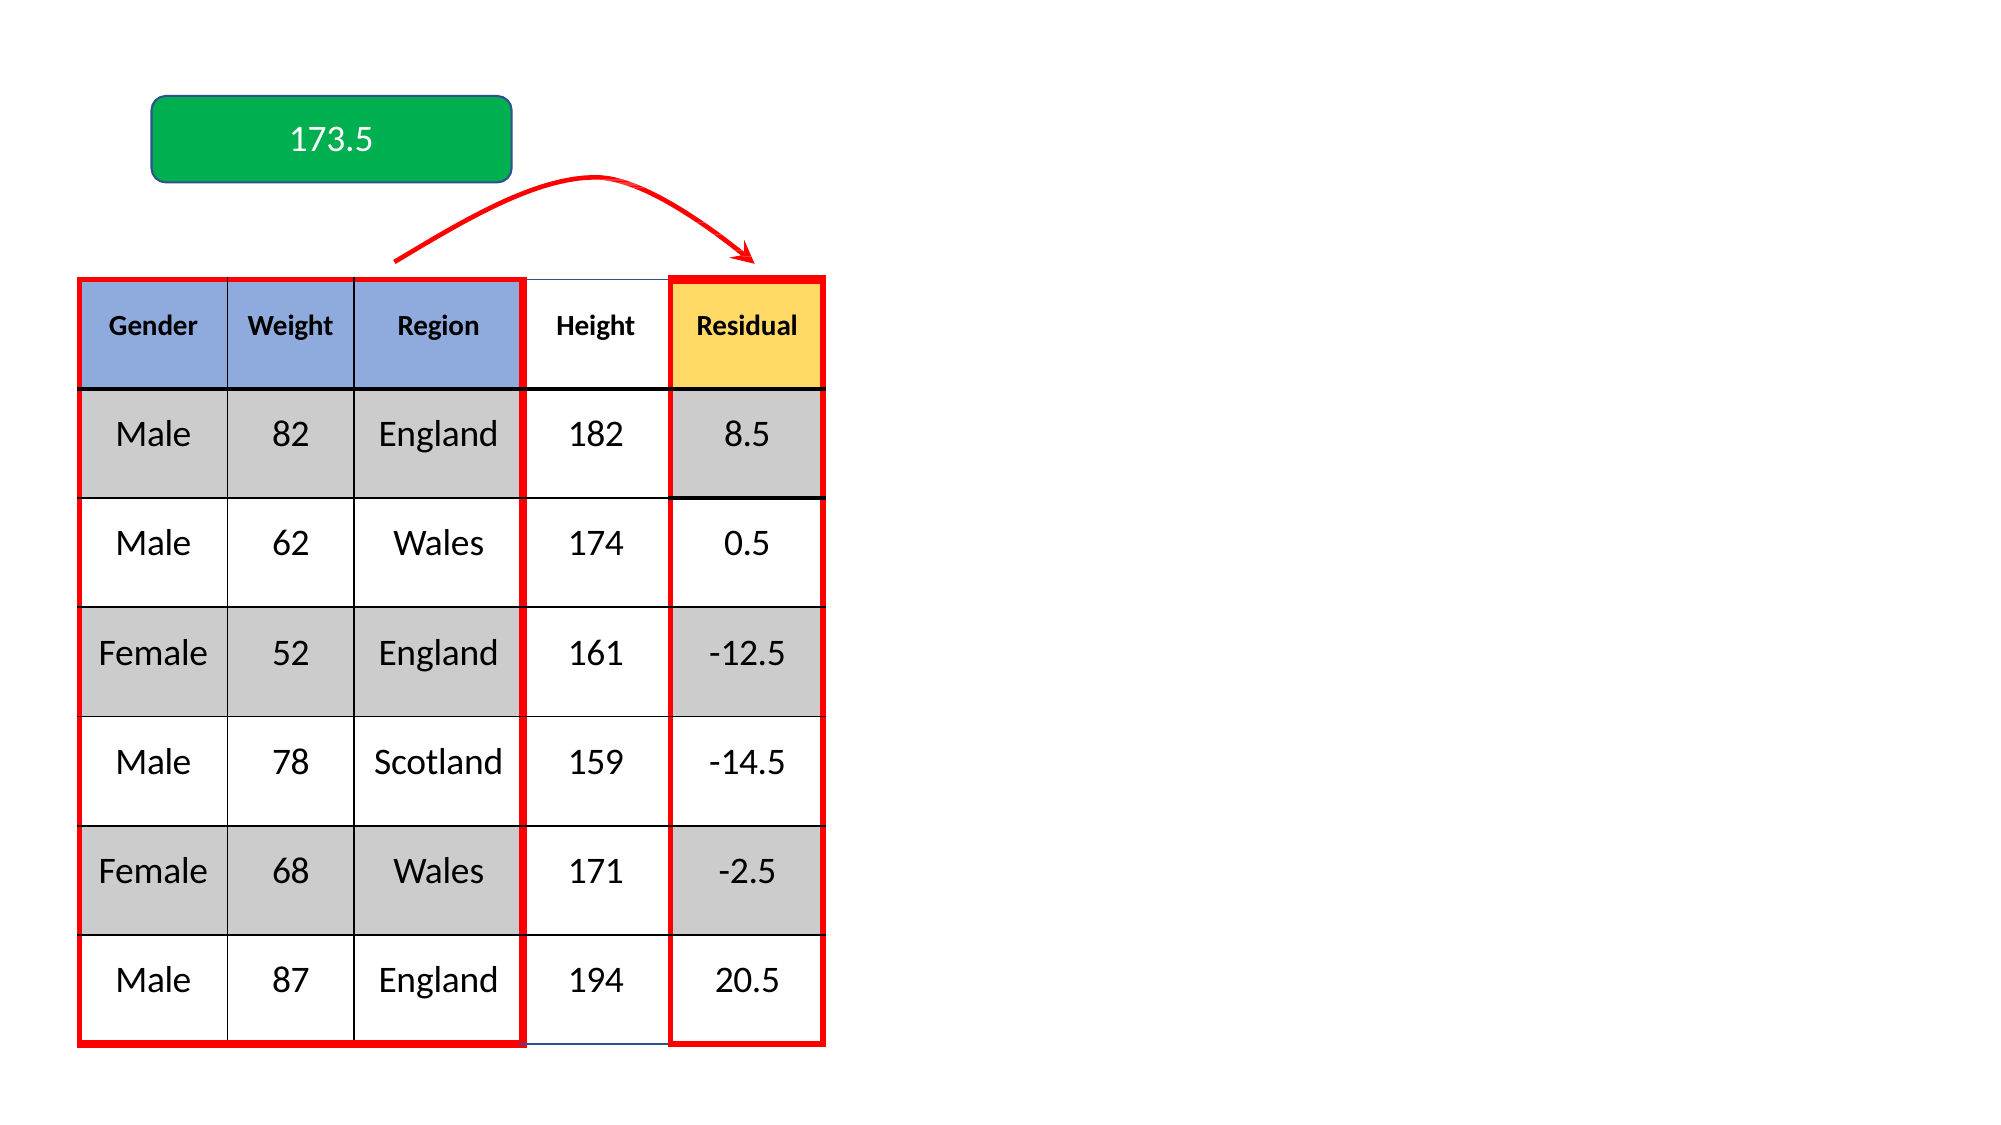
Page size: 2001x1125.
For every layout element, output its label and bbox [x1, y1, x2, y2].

table_cell [82, 827, 227, 934]
text_box [150, 94, 514, 184]
table_header [228, 282, 353, 387]
table_cell [355, 608, 519, 716]
table_header [673, 284, 820, 387]
table_cell [673, 717, 820, 825]
table_cell [228, 499, 353, 606]
table_cell [673, 608, 820, 716]
table_cell [355, 827, 519, 934]
table_cell [527, 827, 668, 934]
text_box [393, 174, 755, 264]
table_cell [673, 391, 820, 496]
table_header [527, 280, 668, 387]
table_cell [82, 936, 227, 1040]
table_header [355, 282, 519, 387]
table_cell [82, 499, 227, 606]
table_cell [527, 608, 668, 716]
table_cell [228, 827, 353, 934]
table_cell [527, 936, 668, 1043]
table_cell [228, 717, 353, 825]
table_cell [355, 499, 519, 606]
table_cell [527, 499, 668, 606]
table_cell [673, 500, 820, 606]
table_cell [355, 717, 519, 825]
table_cell [82, 391, 227, 497]
table_cell [527, 717, 668, 825]
table_cell [228, 391, 353, 497]
table_cell [82, 608, 227, 716]
table_cell [355, 391, 519, 497]
table_cell [82, 717, 227, 825]
table_cell [673, 827, 820, 934]
table_header [82, 282, 227, 387]
table_cell [527, 391, 668, 497]
table_cell [355, 936, 519, 1040]
table_cell [228, 936, 353, 1040]
table_cell [228, 608, 353, 716]
table_cell [673, 936, 820, 1041]
